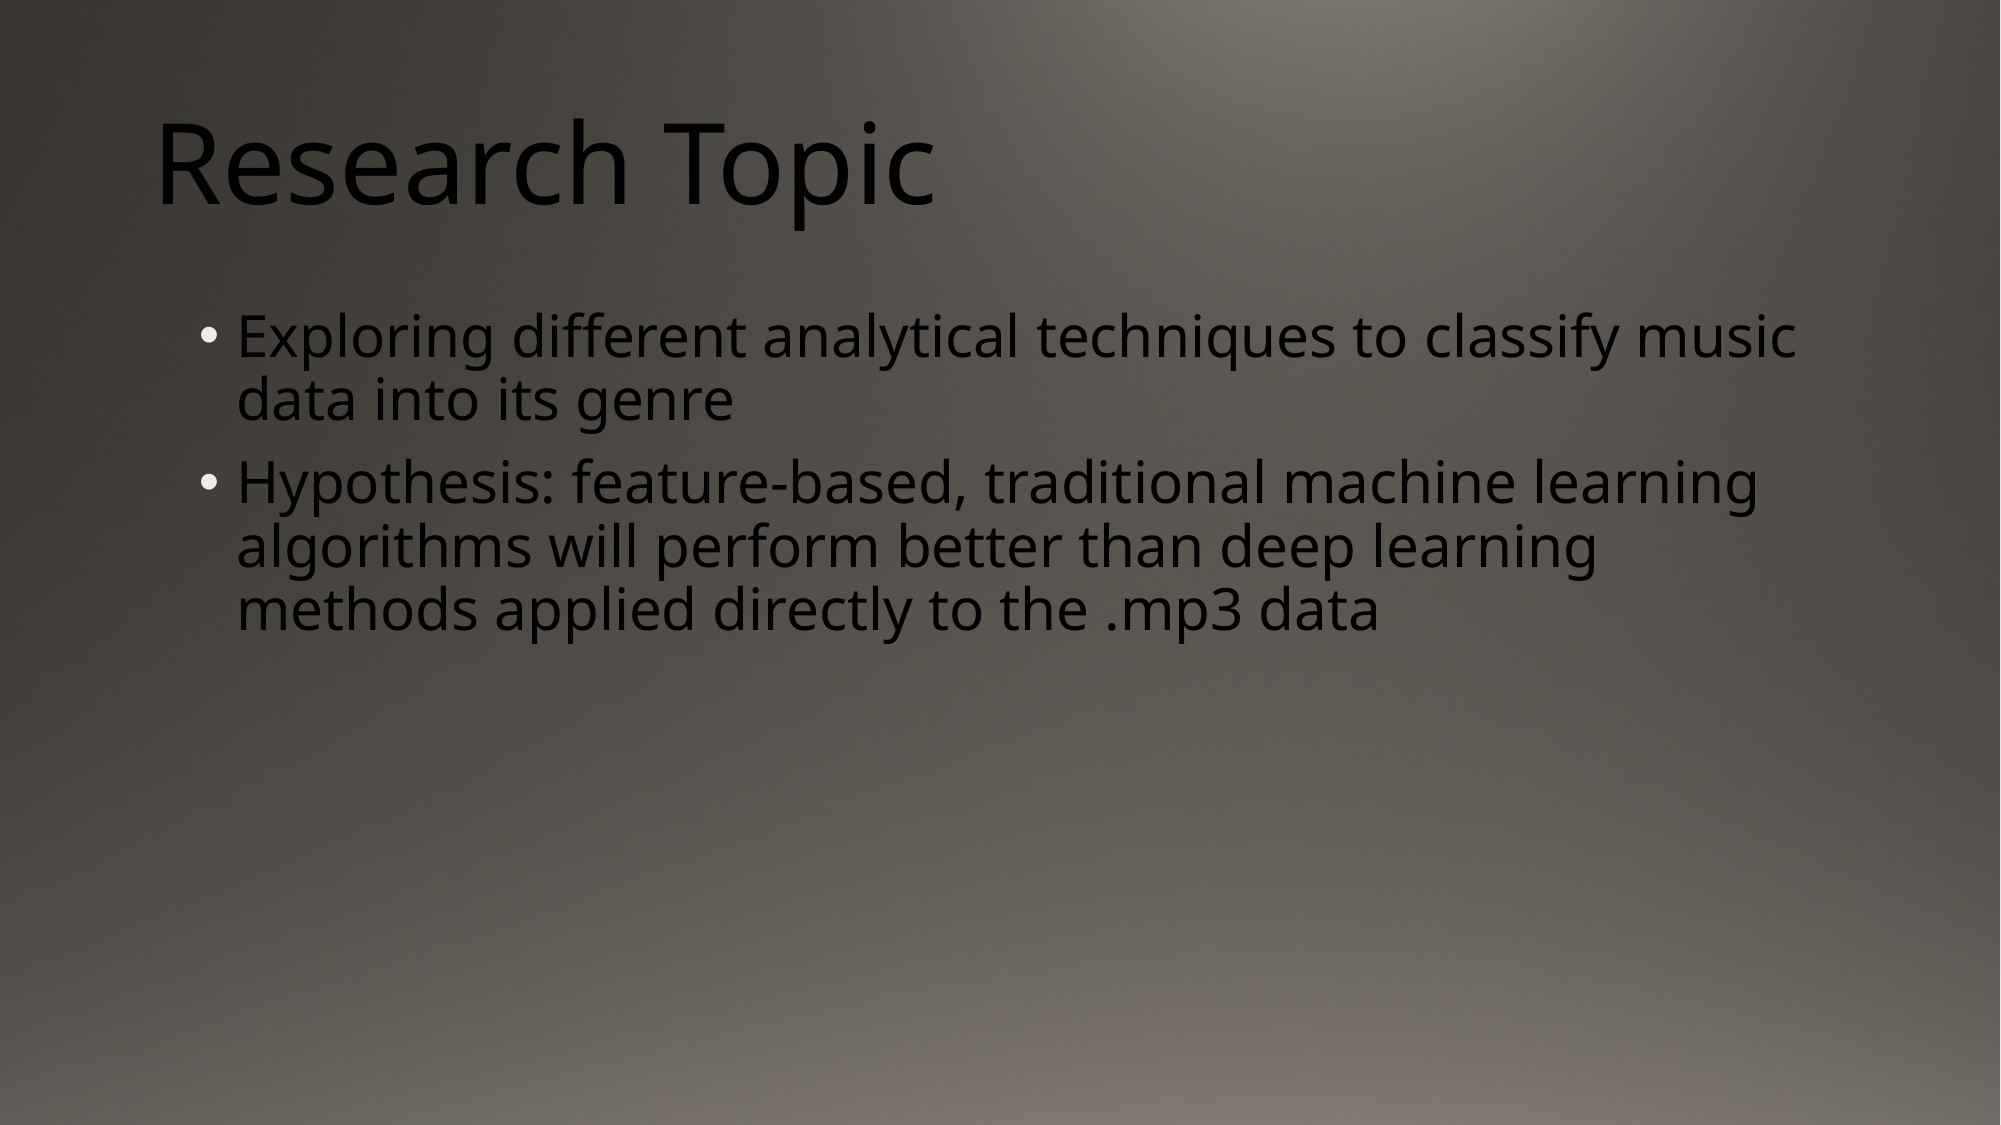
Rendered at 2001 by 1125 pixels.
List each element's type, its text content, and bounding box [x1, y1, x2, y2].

title Research Topic [137, 59, 1863, 278]
picture [0, 0, 2001, 1125]
list Exploring different analytical techniques to classify music data into its genre Hypothesis: feature-based, traditional machine learning algorithms will perform better than deep learning methods applied directly to the .mp3 data [183, 299, 1863, 1014]
